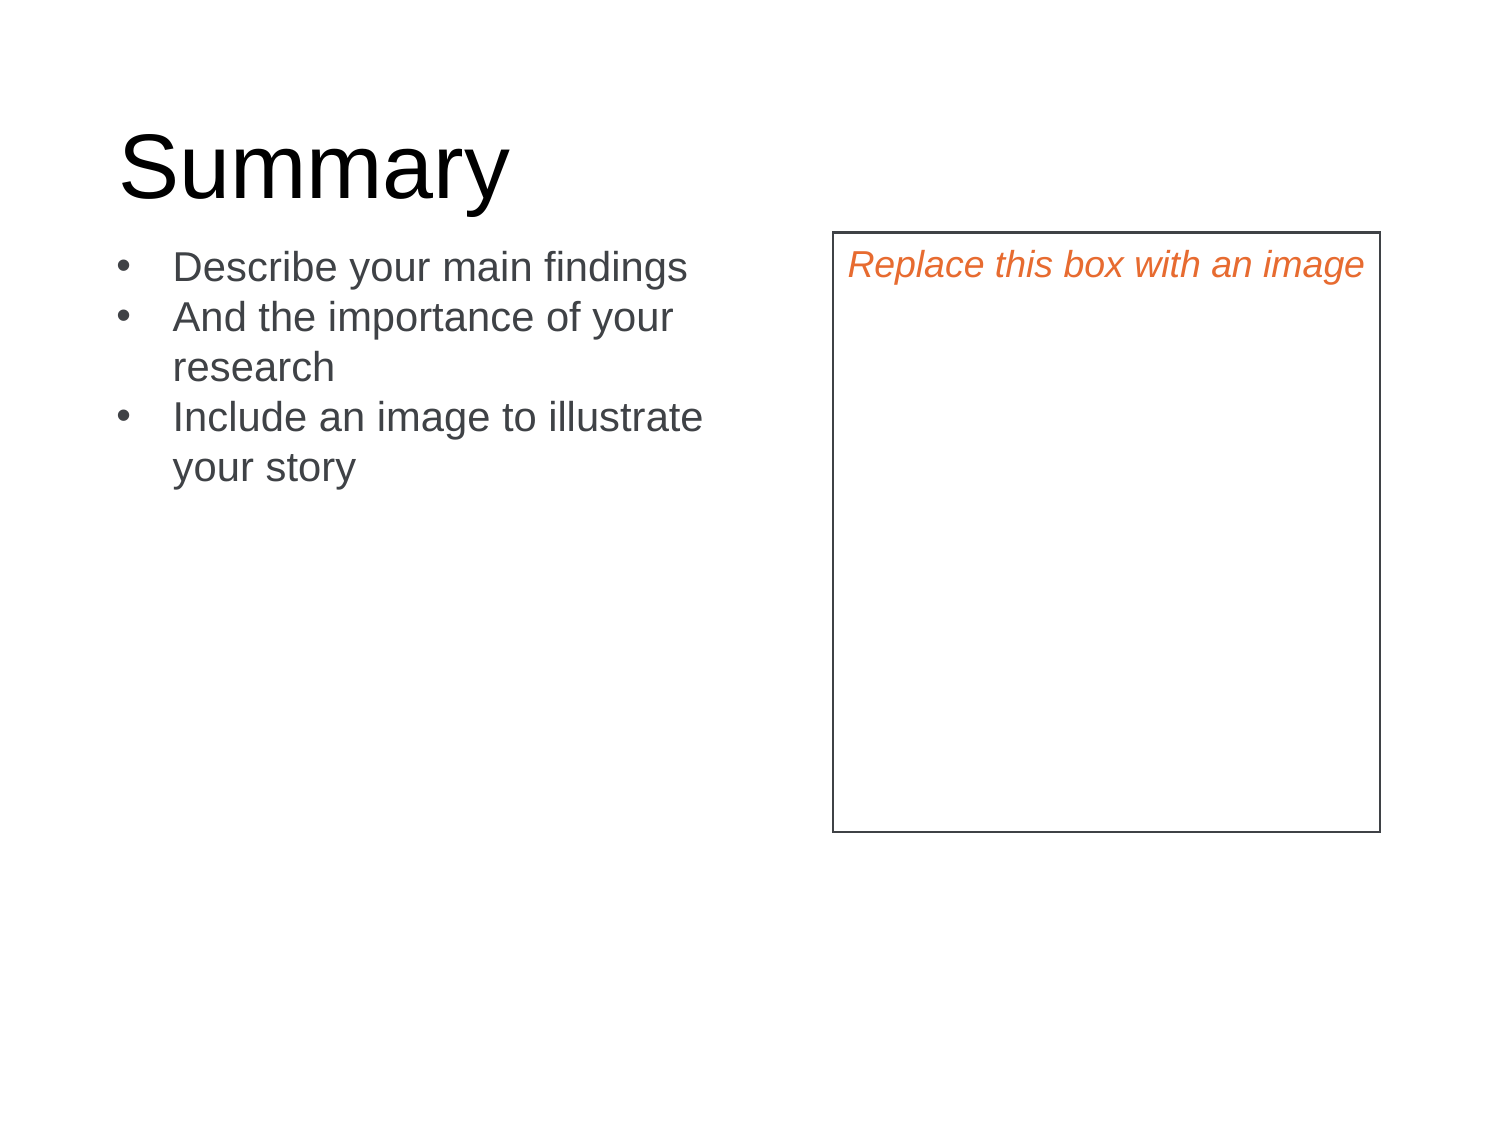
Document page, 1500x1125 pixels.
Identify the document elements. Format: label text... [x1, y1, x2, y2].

title Summary [103, 59, 1397, 278]
text_box Describe your main findings And the importance of your research Include an image to illustrate your story [101, 232, 738, 498]
text_box Replace this box with an image [832, 278, 1381, 833]
